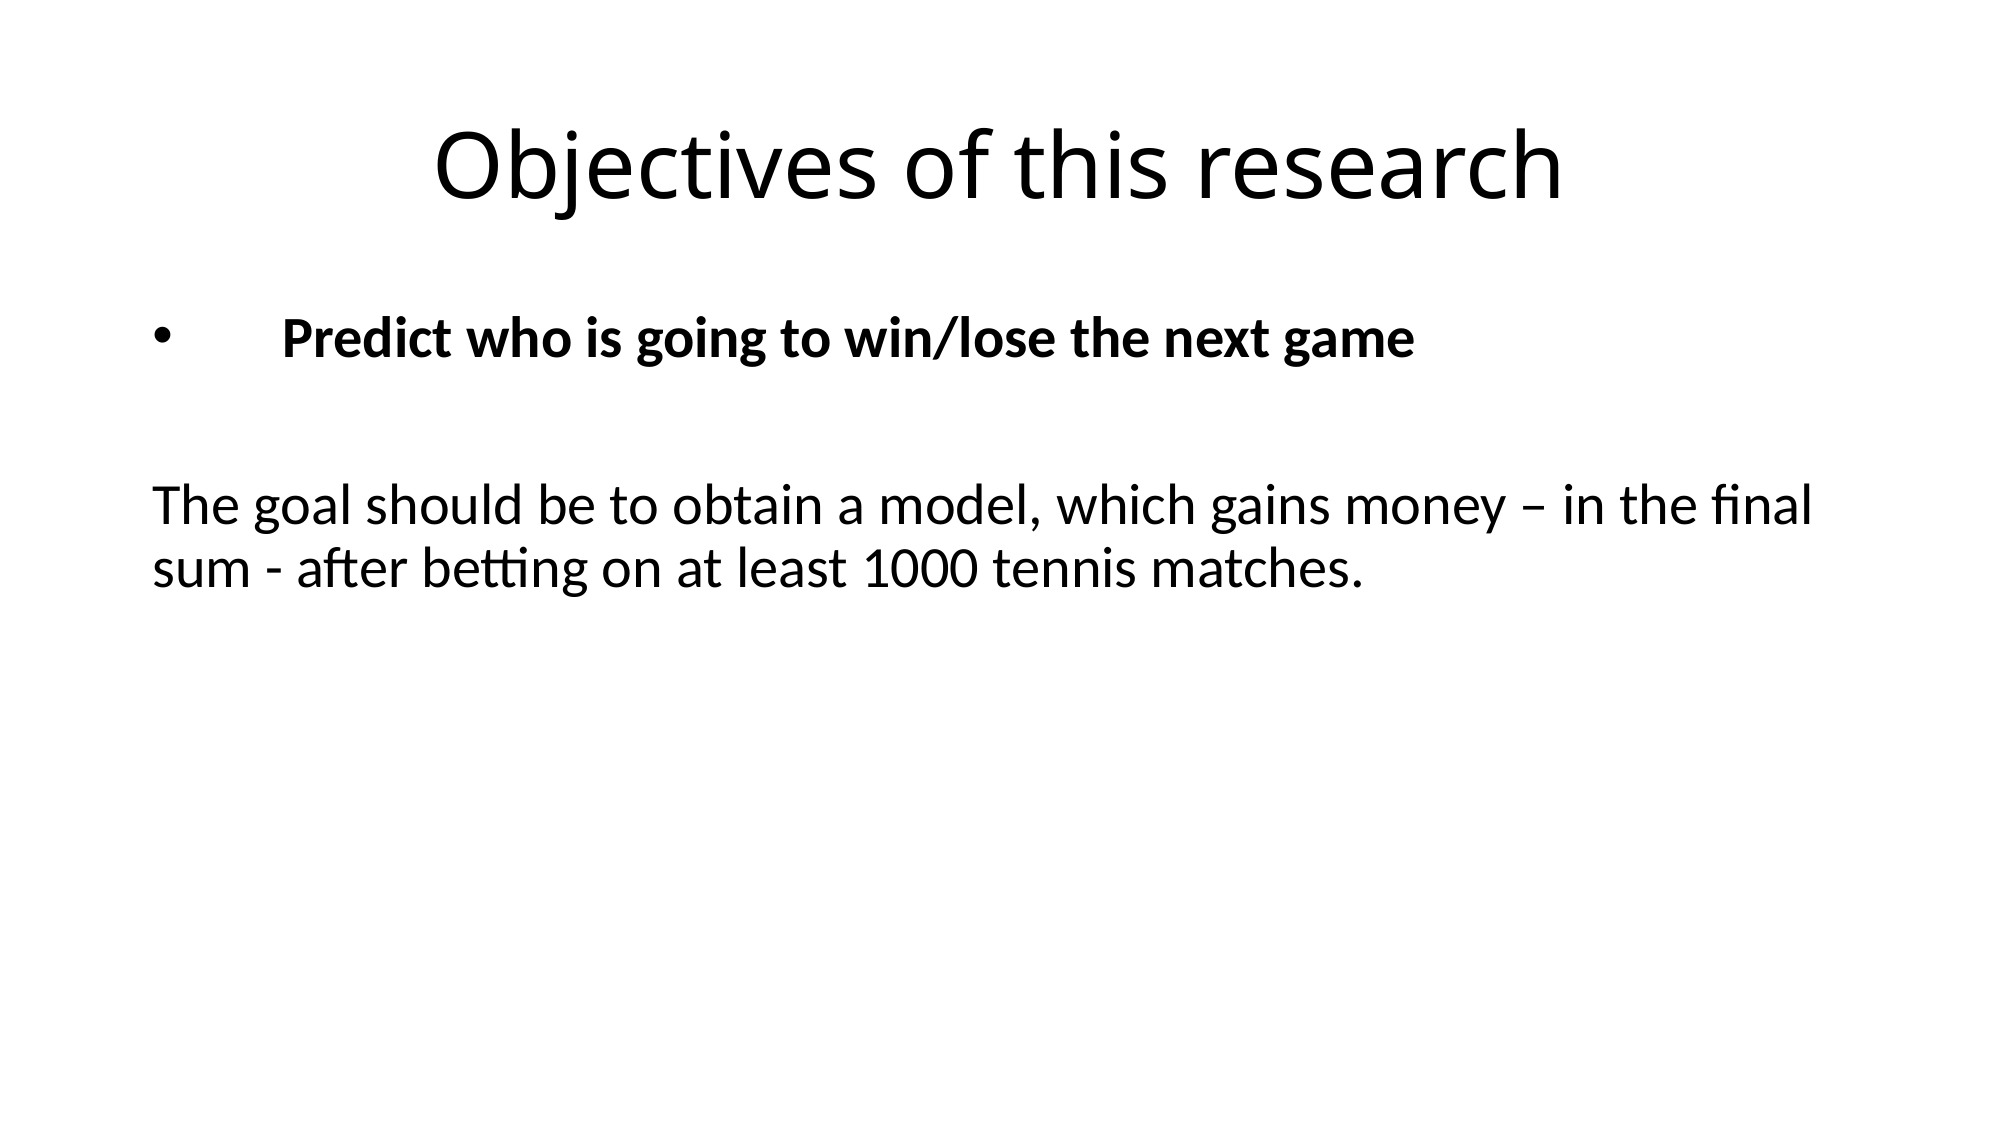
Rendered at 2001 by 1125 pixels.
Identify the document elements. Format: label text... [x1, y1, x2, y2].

title Objectives of this research [137, 59, 1863, 278]
list Predict who is going to win/lose the next game The goal should be to obtain a model, which gains money – in the final sum - after betting on at least 1000 tennis matches. [137, 299, 1863, 1014]
